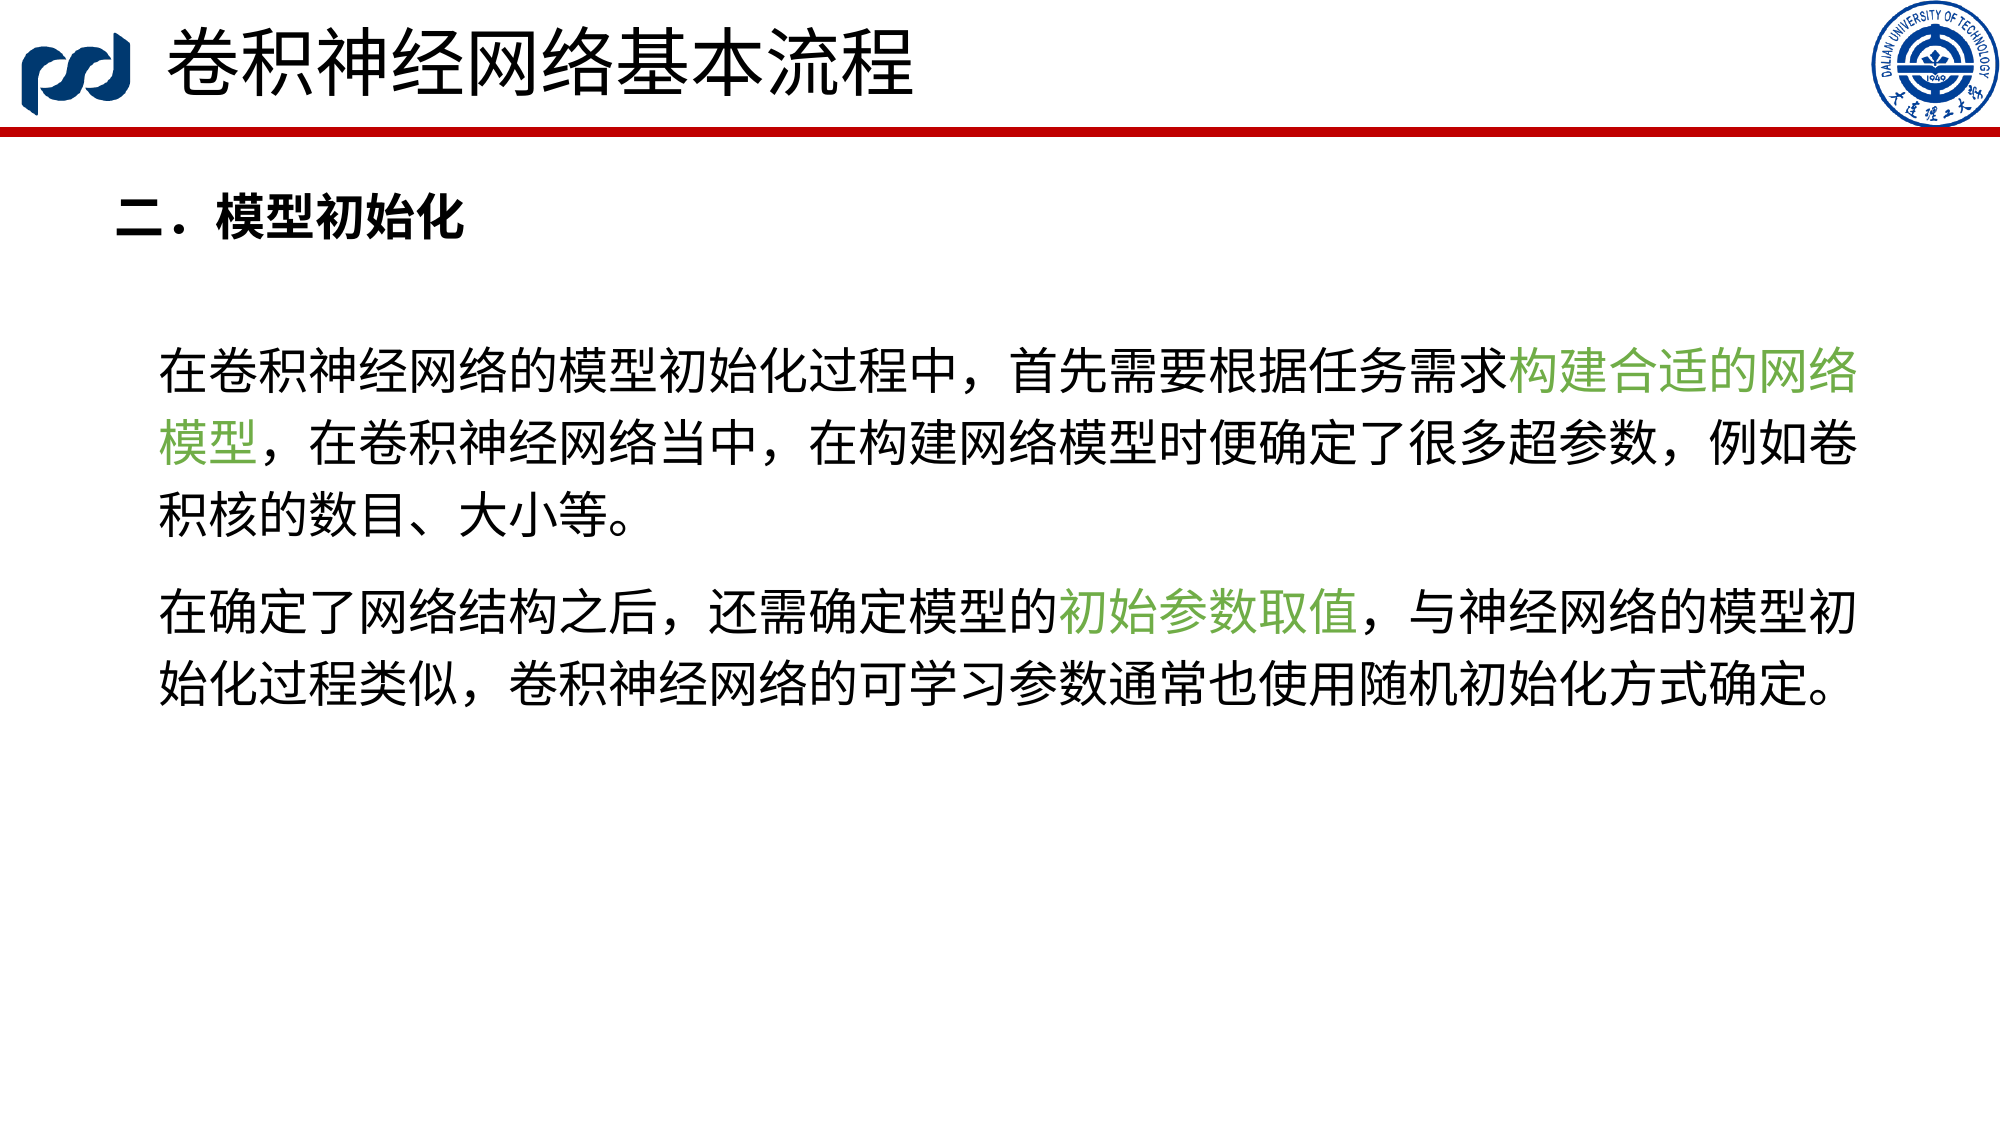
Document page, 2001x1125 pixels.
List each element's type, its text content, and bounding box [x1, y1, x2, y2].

title 卷积神经网络基本流程 [150, 15, 1327, 118]
text_box 二．模型初始化 [100, 178, 845, 254]
text_box 在卷积神经网络的模型初始化过程中，首先需要根据任务需求构建合适的网络模型，在卷积神经网络当中，在构建网络模型时便确定了很多超参数，例如卷积核的数目、大小等。 在确定了网络结构之后，还需确定模型的初始参数取值，与神经网络的模型初始化过程类似，卷积神经网络的可学习参数通常也使用随机初始化方式确定。 [143, 320, 1895, 720]
picture [1871, 0, 2001, 128]
picture [12, 11, 150, 122]
